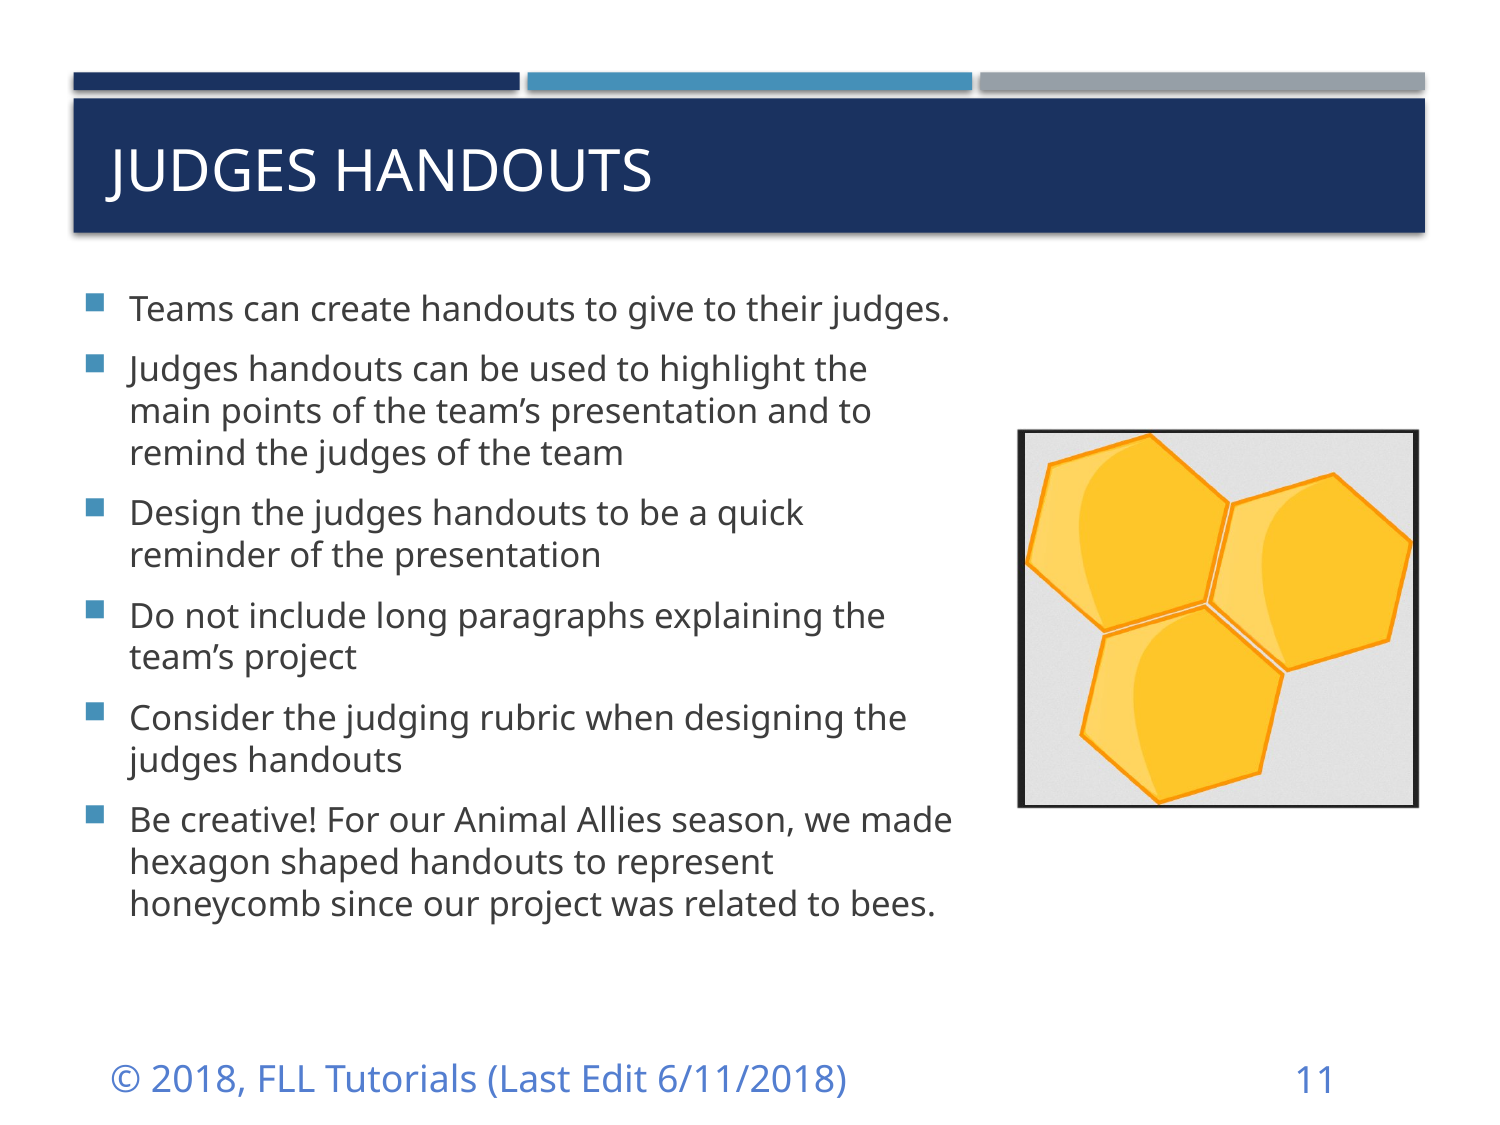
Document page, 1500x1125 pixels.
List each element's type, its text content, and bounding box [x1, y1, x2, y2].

footer © 2018, FLL Tutorials (Last Edit 6/11/2018) [95, 1047, 895, 1108]
picture [1015, 428, 1421, 809]
slide_number 11 [1279, 1048, 1406, 1109]
title Judges Handouts [95, 112, 1406, 211]
list Teams can create handouts to give to their judges. Judges handouts can be used to highlight the main points of the team’s presentation and to remind the judges of the team Design the judges handouts to be a quick reminder of the presentation Do not include long paragraphs explaining the team’s project Consider the judging rubric when designing the judges handouts Be creative! For our Animal Allies season, we made hexagon shaped handouts to represent honeycomb since our project was related to bees. [67, 279, 975, 940]
